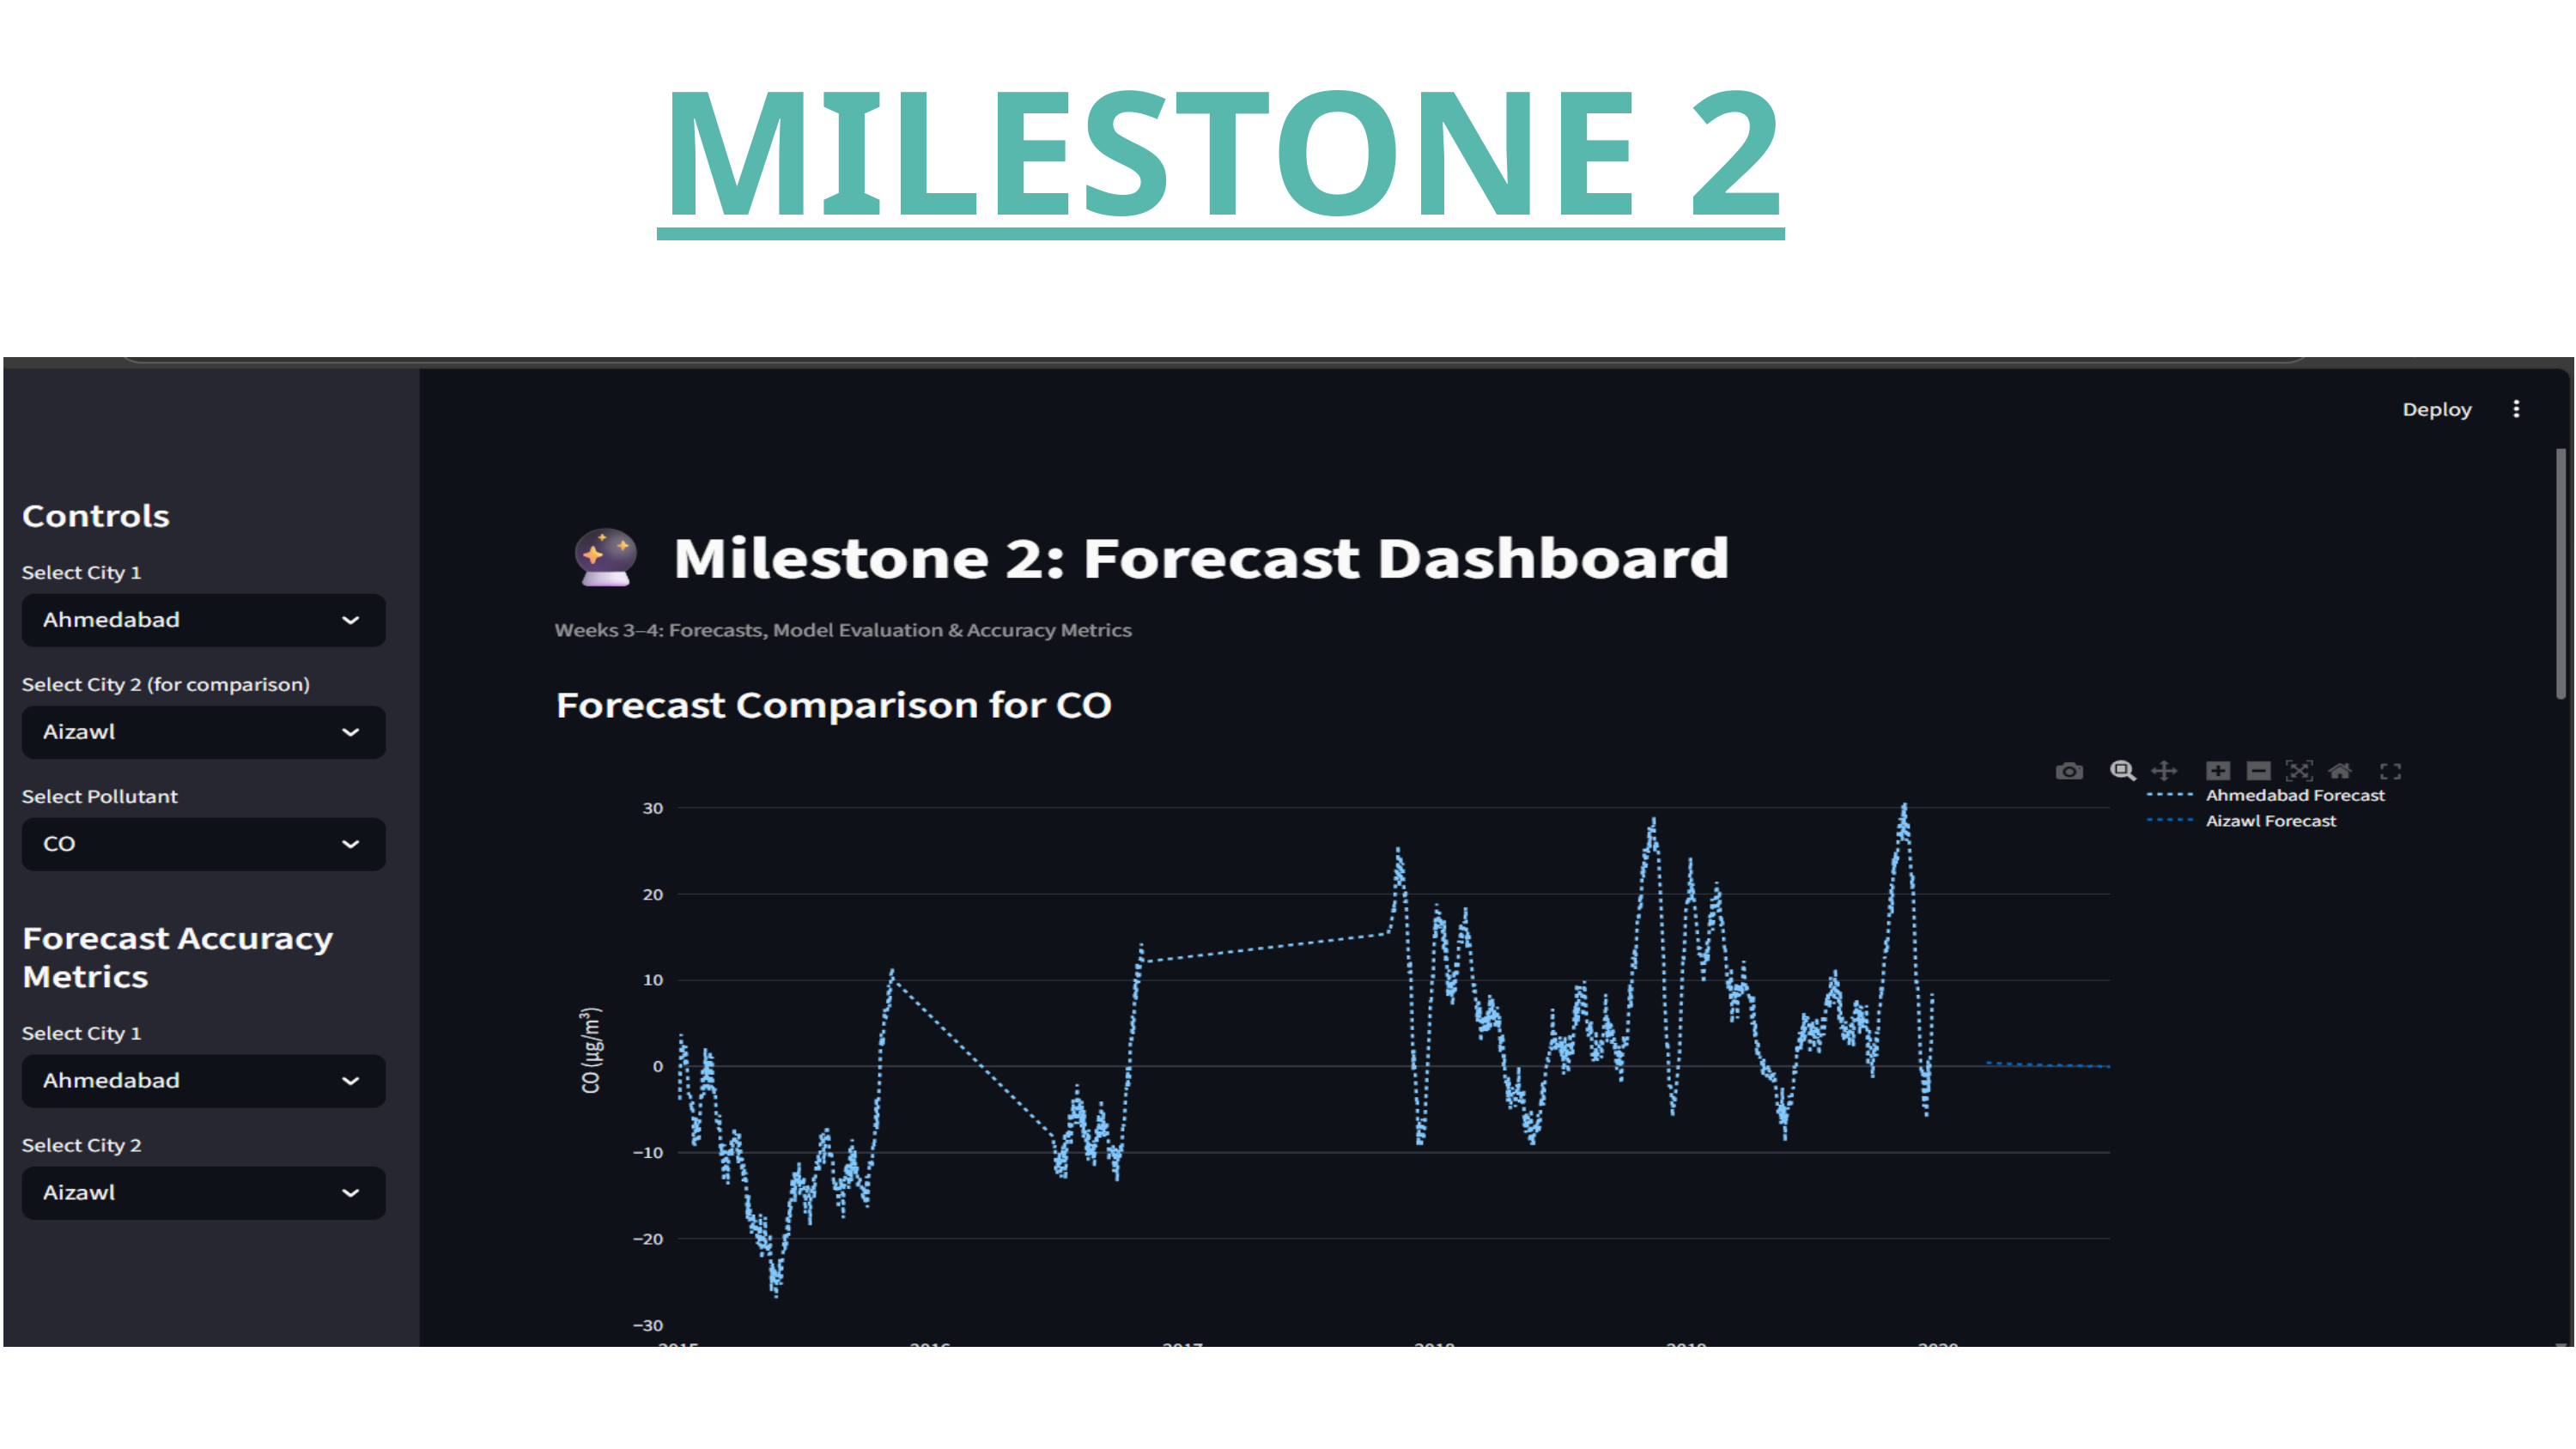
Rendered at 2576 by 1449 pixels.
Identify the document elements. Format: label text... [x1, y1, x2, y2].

text_box MILESTONE 2 [133, 65, 2309, 250]
picture [3, 357, 2575, 1347]
